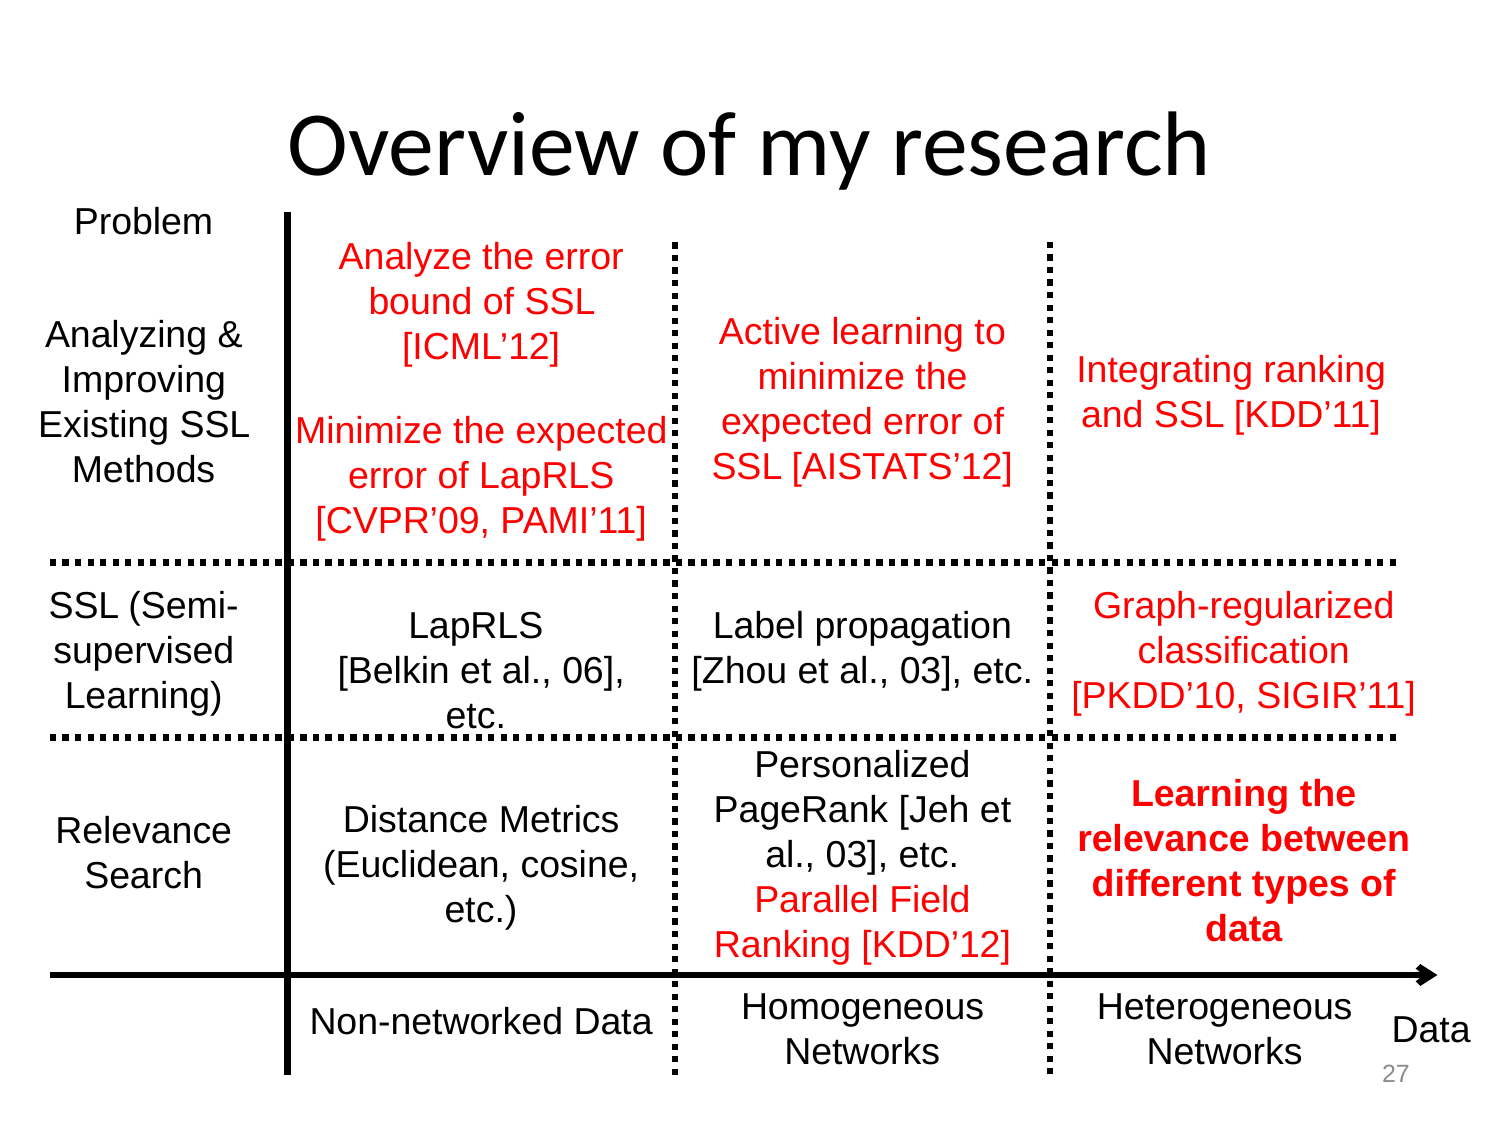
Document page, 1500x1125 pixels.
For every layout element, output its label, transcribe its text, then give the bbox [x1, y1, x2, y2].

text_box Active learning to minimize the expected error of SSL [AISTATS’12] [674, 299, 1050, 495]
text_box Integrating ranking and SSL [KDD’11] [1049, 337, 1413, 443]
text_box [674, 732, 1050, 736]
text_box Graph-regularized classification [PKDD’10, SIGIR’11] [1049, 573, 1438, 655]
title Overview of my research [75, 45, 1425, 233]
text_box Learning the relevance between different types of data [1049, 976, 1438, 1002]
text_box LapRLS [Belkin et al., 06], etc. [291, 593, 675, 655]
text_box Data [1400, 997, 1500, 1058]
text_box Problem [0, 189, 288, 250]
text_box SSL (Semi-supervised Learning) [0, 573, 283, 724]
text_box Minimize the expected error of LapRLS [CVPR’09, PAMI’11] [275, 398, 283, 549]
text_box Distance Metrics (Euclidean, cosine, etc.) [291, 787, 674, 938]
text_box Graph-regularized classification [PKDD’10, SIGIR’11] [1049, 665, 1438, 724]
text_box Analyzing & Improving Existing SSL Methods [0, 303, 283, 498]
text_box Label propagation [Zhou et al., 03], etc. [675, 593, 1049, 654]
text_box Learning the relevance between different types of data [1049, 761, 1438, 974]
text_box Heterogeneous Networks [1050, 1002, 1400, 1080]
slide_number 27 [1074, 1058, 1425, 1103]
text_box Minimize the expected error of LapRLS [CVPR’09, PAMI’11] [291, 398, 688, 549]
text_box LapRLS [Belkin et al., 06], etc. [291, 665, 675, 736]
text_box Analyze the error bound of SSL [ICML’12] [291, 224, 675, 375]
text_box Non-networked Data [291, 989, 675, 1050]
text_box Homogeneous Networks [674, 984, 1050, 1080]
text_box Personalized PageRank [Jeh et al., 03], etc. Parallel Field Ranking [KDD’12] [674, 746, 1050, 973]
text_box Label propagation [Zhou et al., 03], etc. [675, 666, 1049, 699]
text_box Relevance Search [0, 798, 283, 904]
